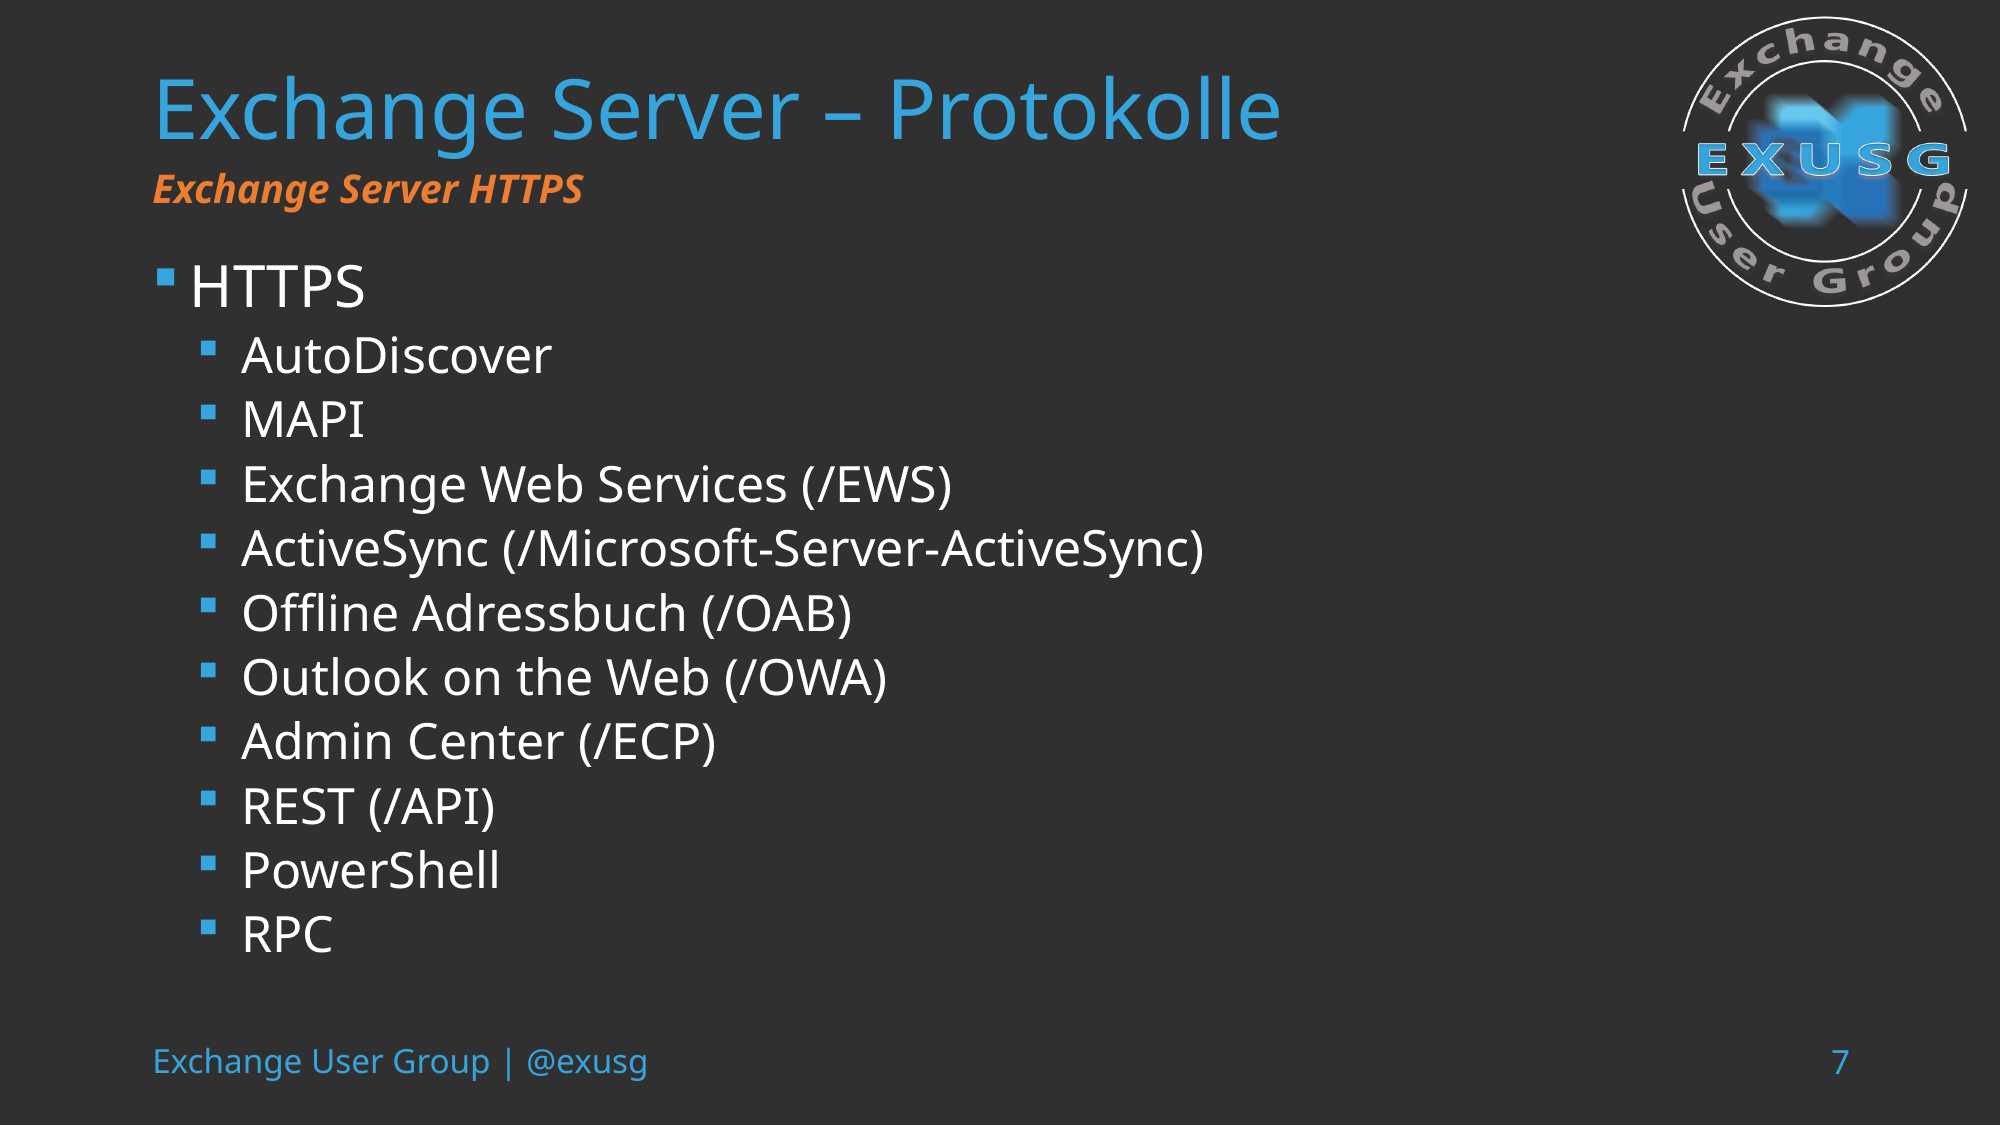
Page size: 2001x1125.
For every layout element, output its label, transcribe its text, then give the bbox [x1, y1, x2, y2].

list HTTPS AutoDiscover MAPI Exchange Web Services (/EWS) ActiveSync (/Microsoft-Server-ActiveSync) Offline Adressbuch (/OAB) Outlook on the Web (/OWA) Admin Center (/ECP) REST (/API) PowerShell RPC [137, 249, 1863, 1014]
picture [1665, 5, 1986, 316]
list Exchange Server HTTPS [137, 162, 1584, 224]
title Exchange Server – Protokolle [137, 59, 1666, 161]
